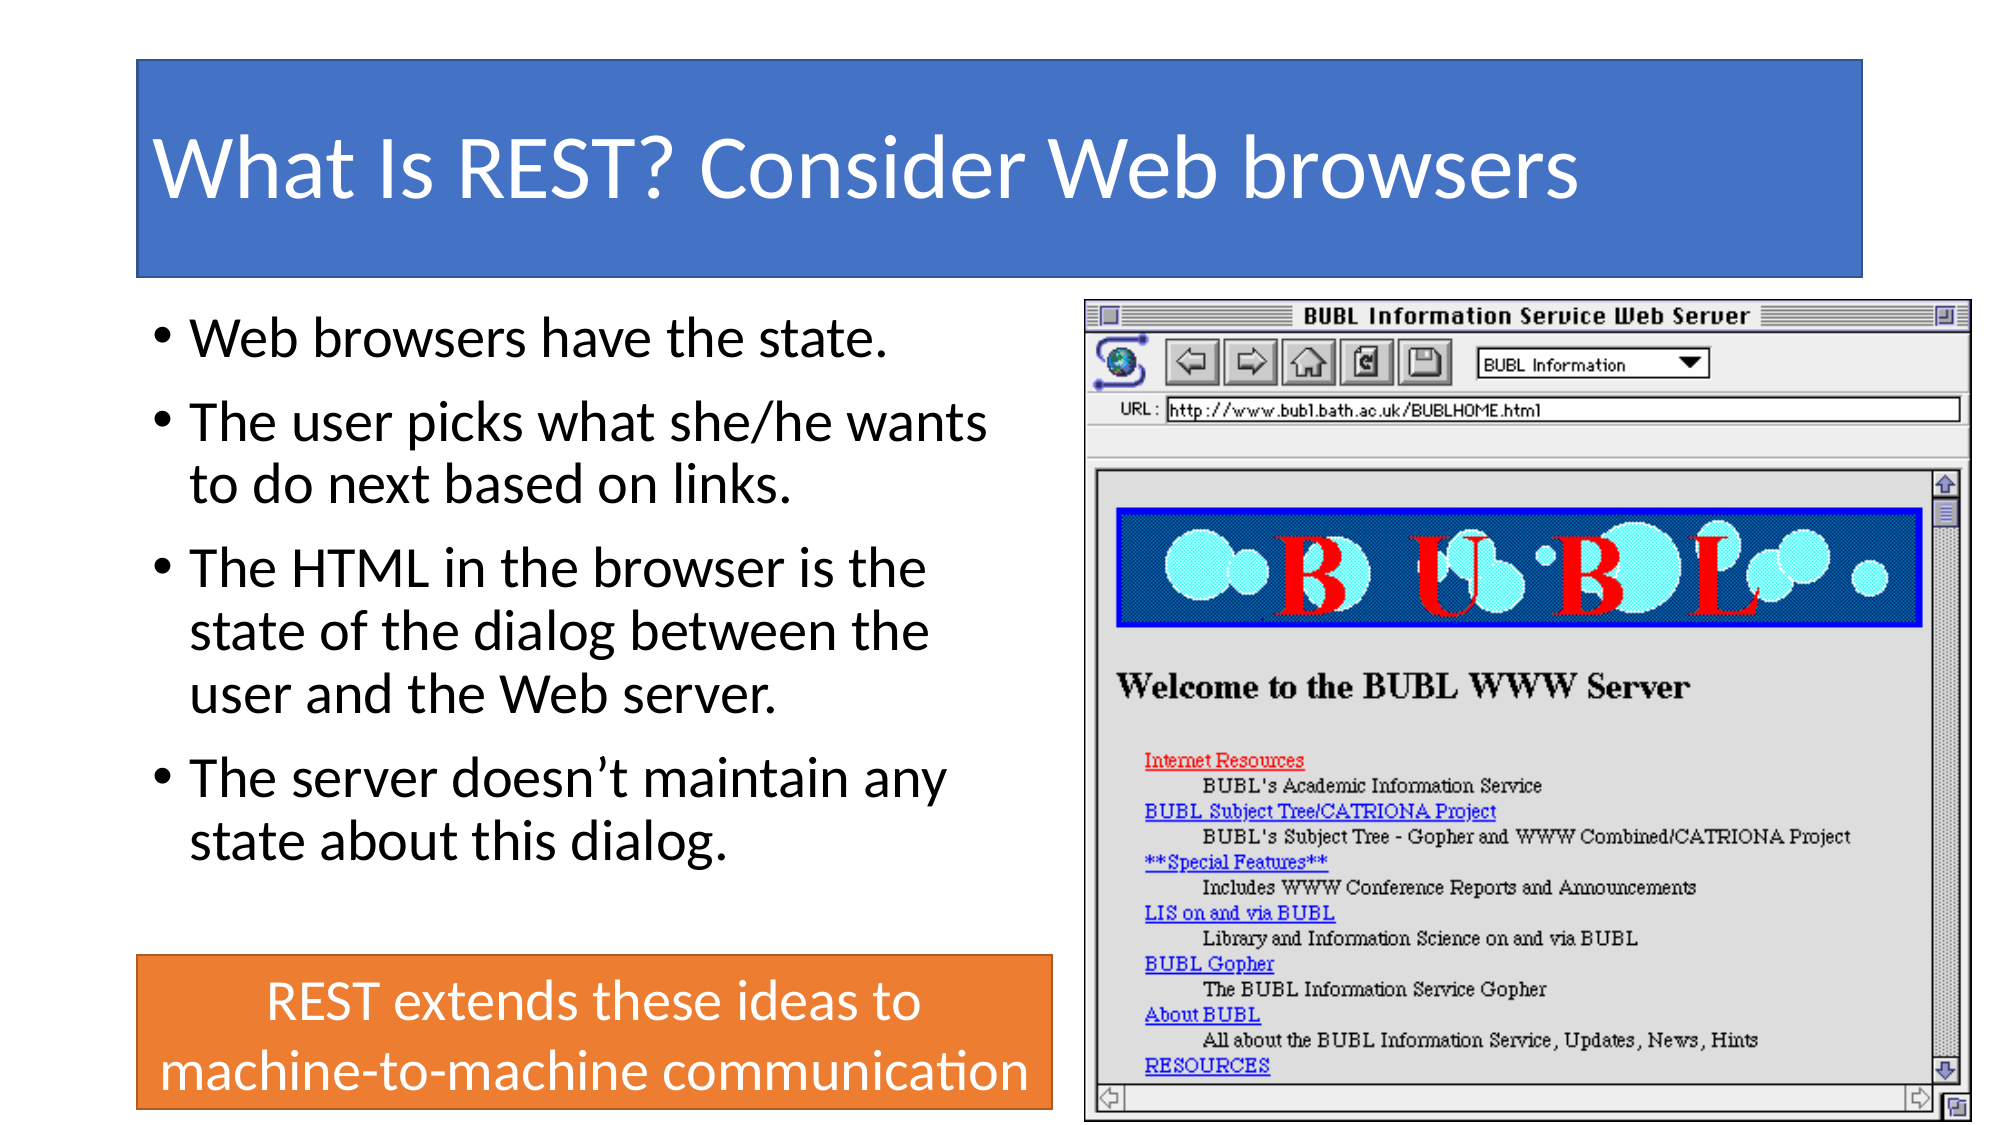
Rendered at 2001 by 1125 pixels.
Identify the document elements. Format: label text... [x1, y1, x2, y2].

title What Is REST? Consider Web browsers [136, 59, 1863, 278]
picture [1084, 299, 1972, 1122]
list Web browsers have the state. The user picks what she/he wants to do next based on links. The HTML in the browser is the state of the dialog between the user and the Web server. The server doesn’t maintain any state about this dialog. [137, 299, 1052, 902]
text_box REST extends these ideas to machine-to-machine communication [136, 954, 1053, 1110]
